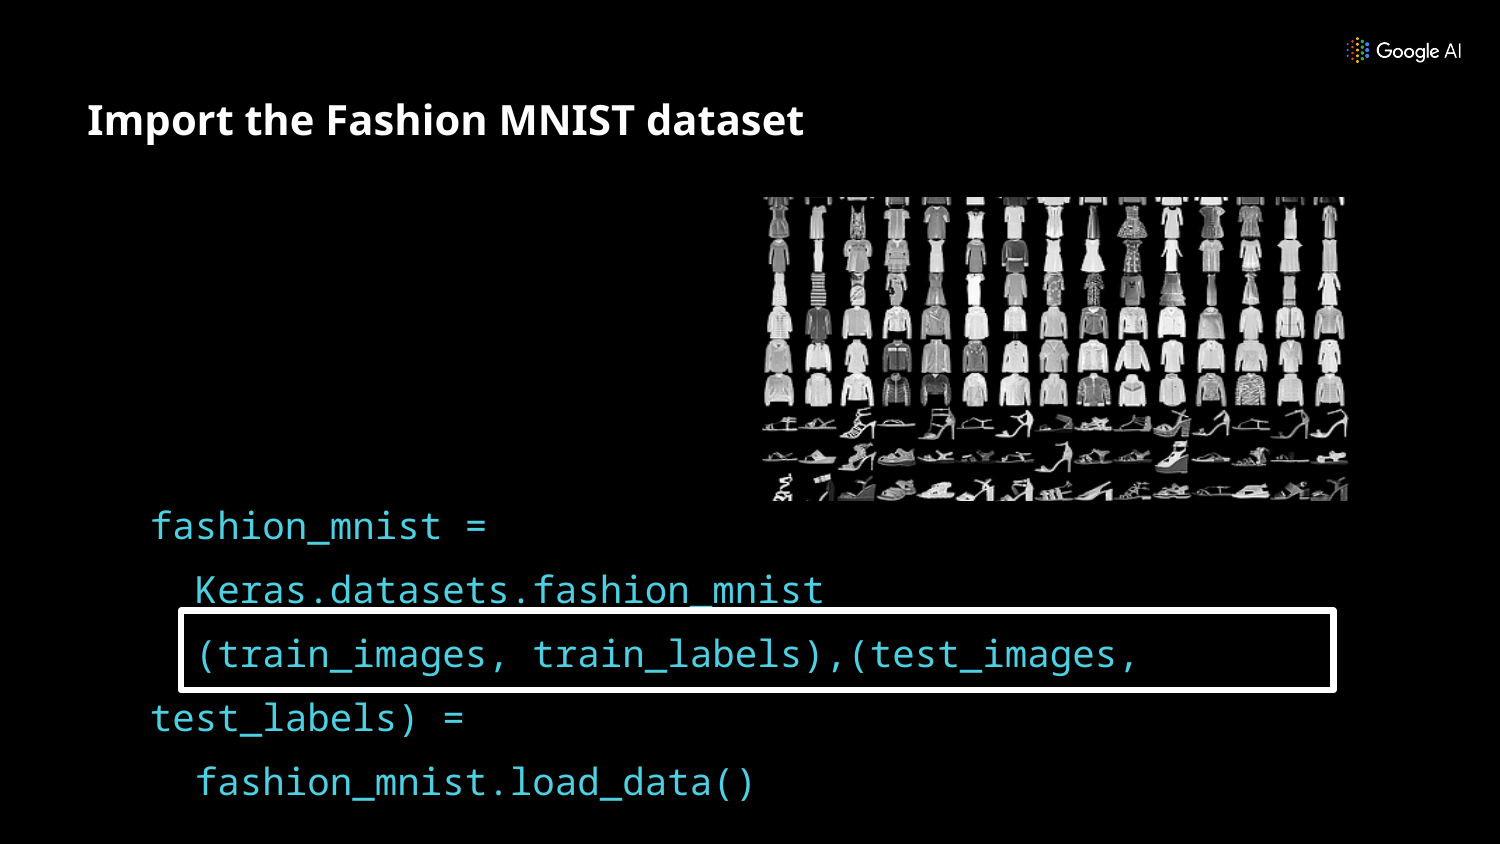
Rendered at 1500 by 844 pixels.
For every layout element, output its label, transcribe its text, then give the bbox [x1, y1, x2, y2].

picture [761, 196, 1350, 501]
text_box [71, 359, 1450, 691]
picture [1335, 21, 1472, 70]
title Import the Fashion MNIST dataset [72, 85, 1311, 154]
